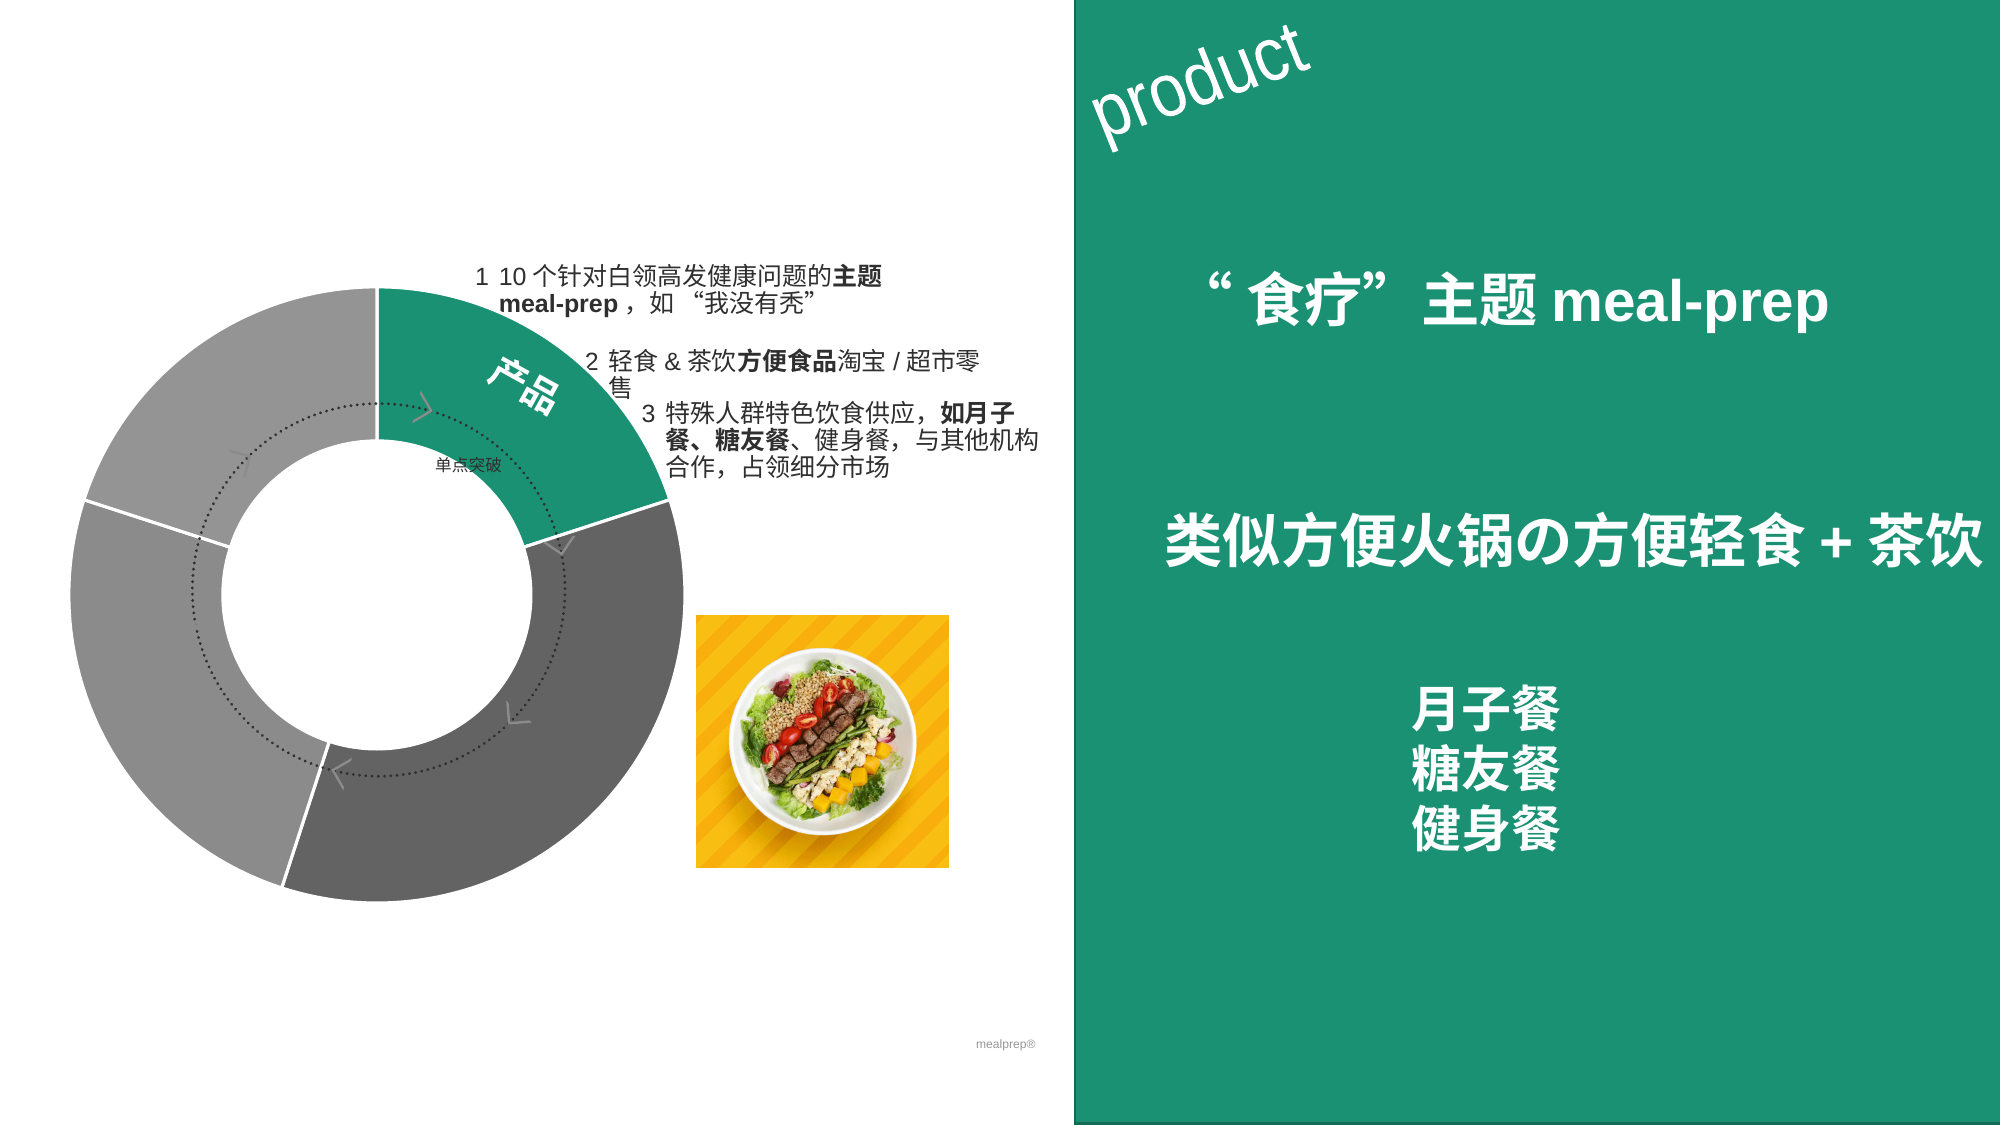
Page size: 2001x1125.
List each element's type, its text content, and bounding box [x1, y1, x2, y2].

footer mealprep® [960, 1029, 1068, 1064]
text_box 类似方便火锅の方便轻食+茶饮 [1150, 496, 1999, 582]
text_box “食疗”主题meal-prep [1159, 255, 1846, 341]
picture [696, 615, 949, 868]
text_box 3 特殊人群特色饮食供应，如月子餐、糖友餐、健身餐，与其他机构合作，占领细分市场 [720, 400, 1044, 509]
text_box 2 轻食&茶饮方便食品淘宝/超市零售 [720, 348, 1002, 400]
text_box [33, 274, 720, 916]
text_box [192, 391, 566, 788]
text_box 月子餐糖友餐健身餐 [1397, 670, 1608, 866]
text_box [1074, 0, 2000, 1125]
text_box 1 10个针对白领高发健康问题的主题meal-prep，如 “我没有秃” [475, 264, 907, 346]
